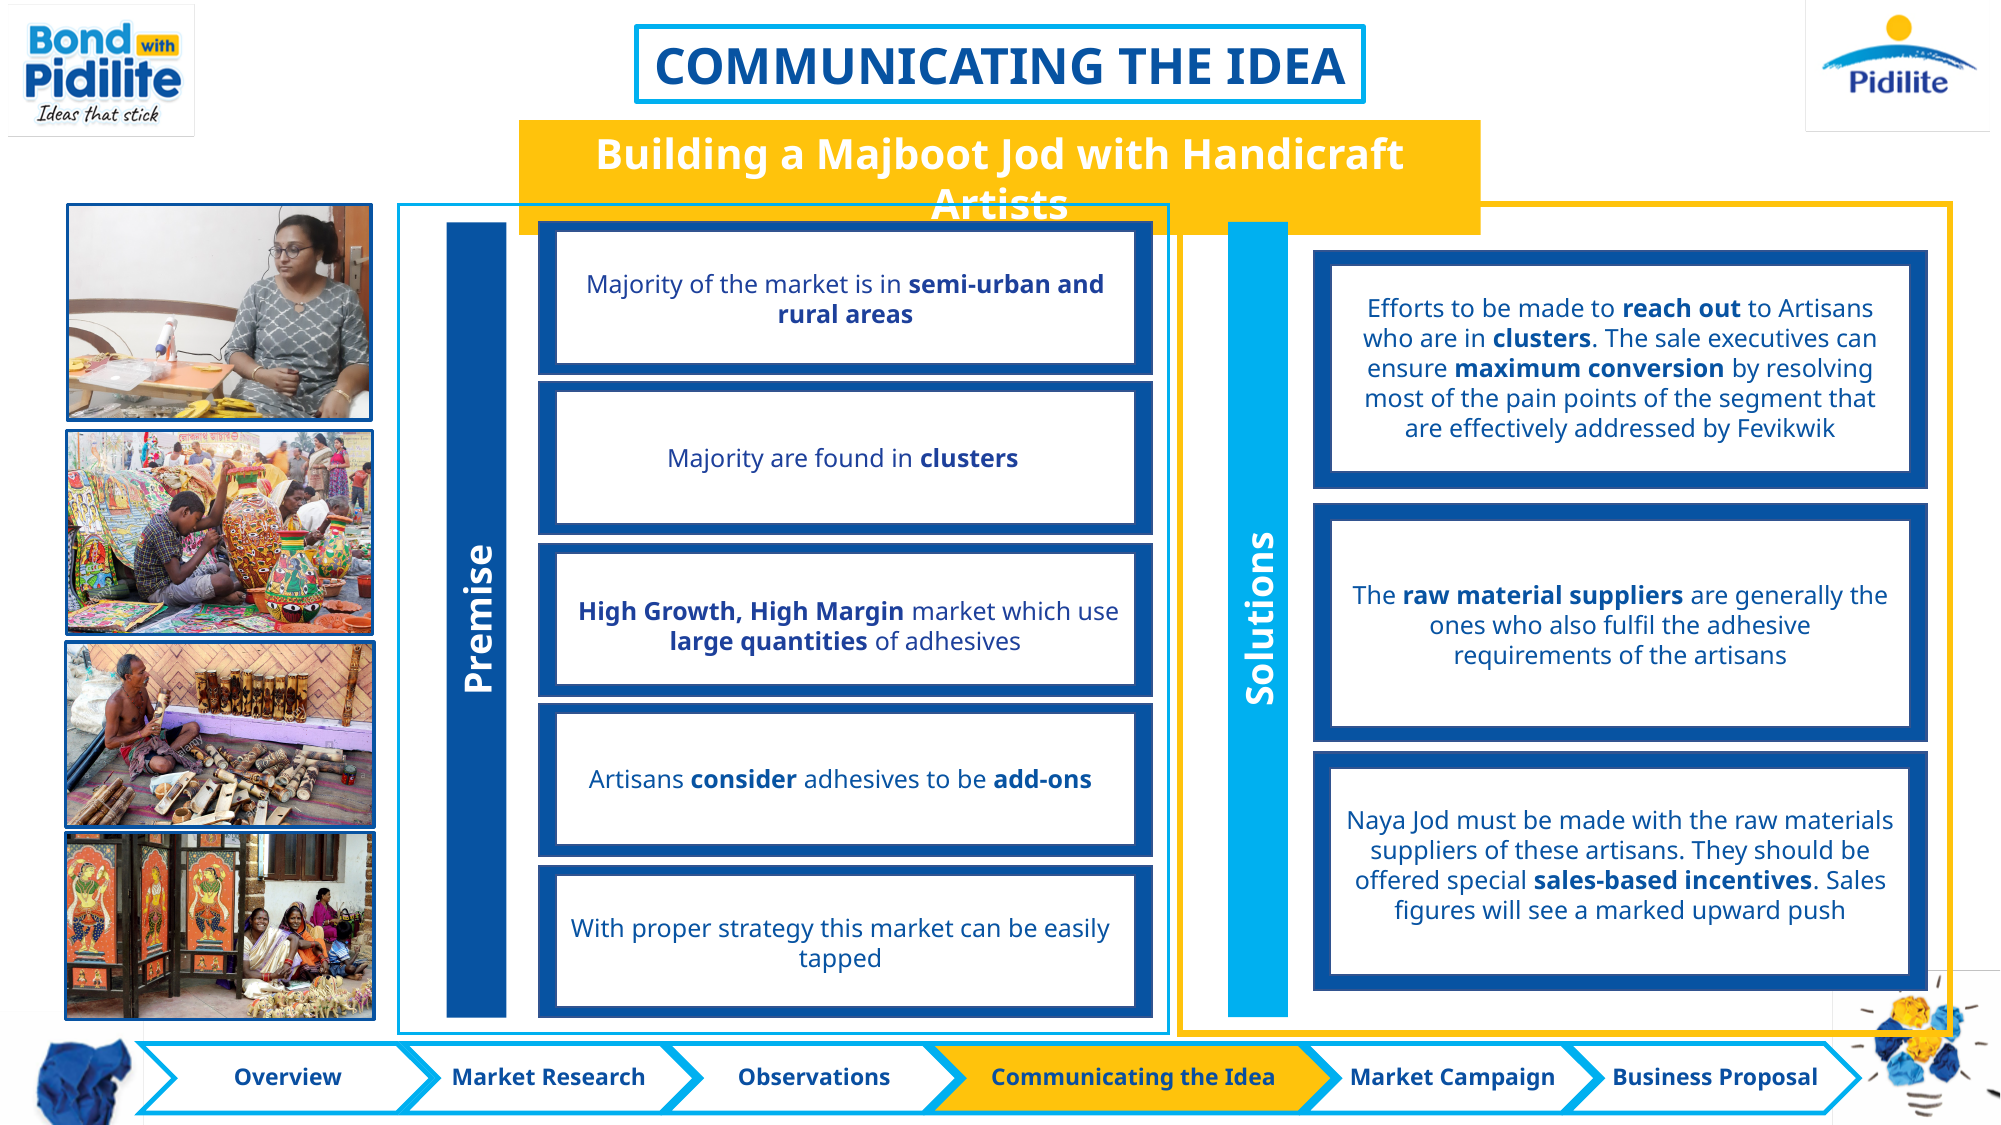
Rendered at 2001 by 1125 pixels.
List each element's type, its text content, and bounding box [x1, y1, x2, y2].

text_box [1313, 751, 1928, 991]
text_box [1179, 203, 1951, 1034]
picture [0, 0, 2001, 1125]
text_box [1330, 519, 1911, 728]
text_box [398, 204, 1169, 1034]
text_box [1313, 503, 1928, 742]
text_box Naya Jod must be made with the raw materials suppliers of these artisans. They should be offered special sales-based incentives. Sales figures will see a marked upward push [1330, 797, 1911, 932]
text_box [1330, 264, 1911, 473]
text_box [1313, 250, 1928, 489]
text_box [139, 1043, 1861, 1113]
text_box The raw material suppliers are generally the ones who also fulfil the adhesive requirements of the artisans [1336, 572, 1905, 677]
text_box [1329, 767, 1910, 976]
text_box Building a Majboot Jod with Handicraft Artists [518, 119, 1482, 236]
text_box COMMUNICATING THE IDEA [636, 26, 1364, 102]
text_box Efforts to be made to reach out to Artisans who are in clusters. The sale executives can ensure maximum conversion by resolving most of the pain points of the segment that are effectively addressed by Fevikwik [1336, 285, 1905, 451]
text_box Solutions [1227, 221, 1289, 1018]
